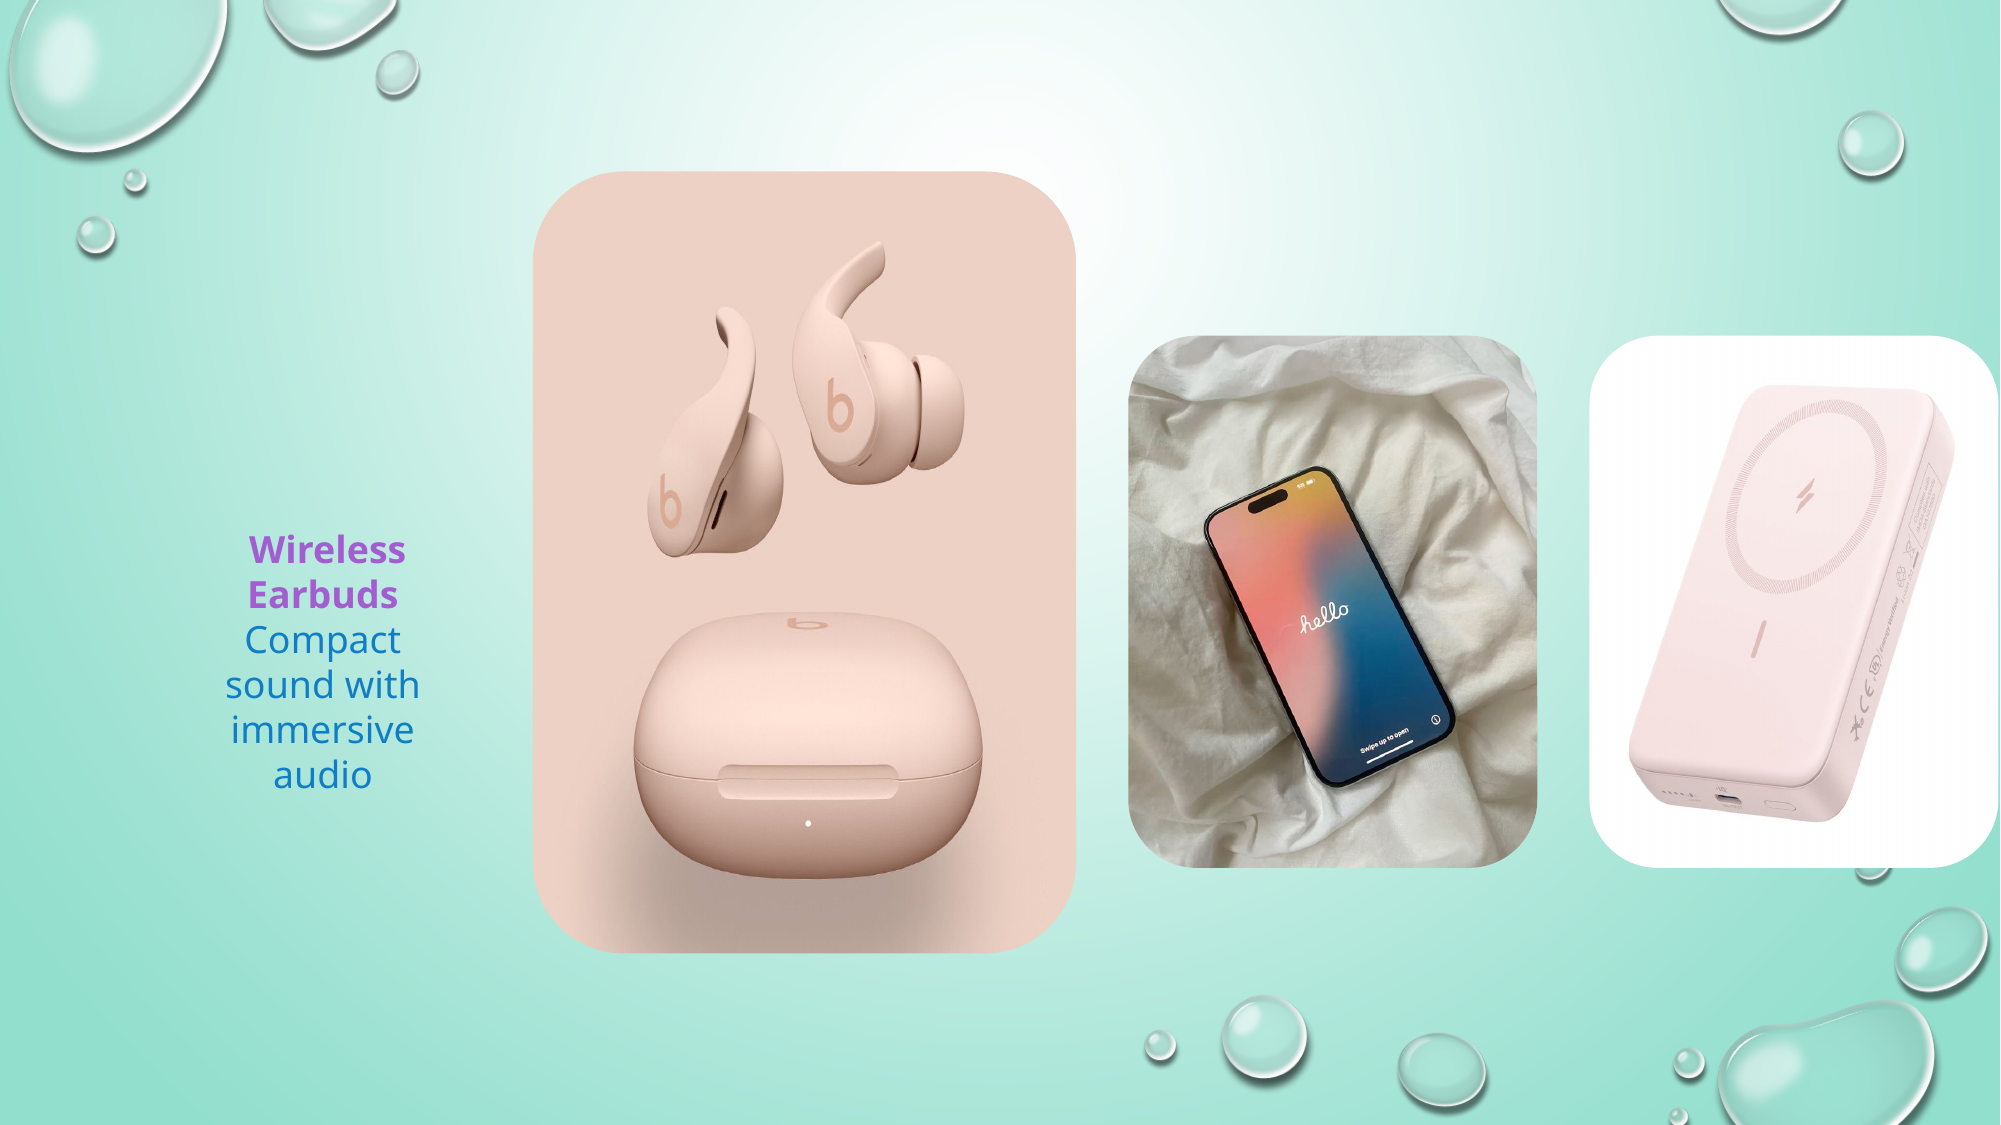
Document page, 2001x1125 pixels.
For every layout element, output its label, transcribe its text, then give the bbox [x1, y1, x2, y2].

text_box [1588, 334, 2000, 870]
text_box Wireless Earbuds Compact sound with immersive audio [183, 518, 463, 803]
text_box [531, 170, 1078, 955]
text_box [1127, 334, 1539, 870]
picture [0, 0, 2000, 1125]
